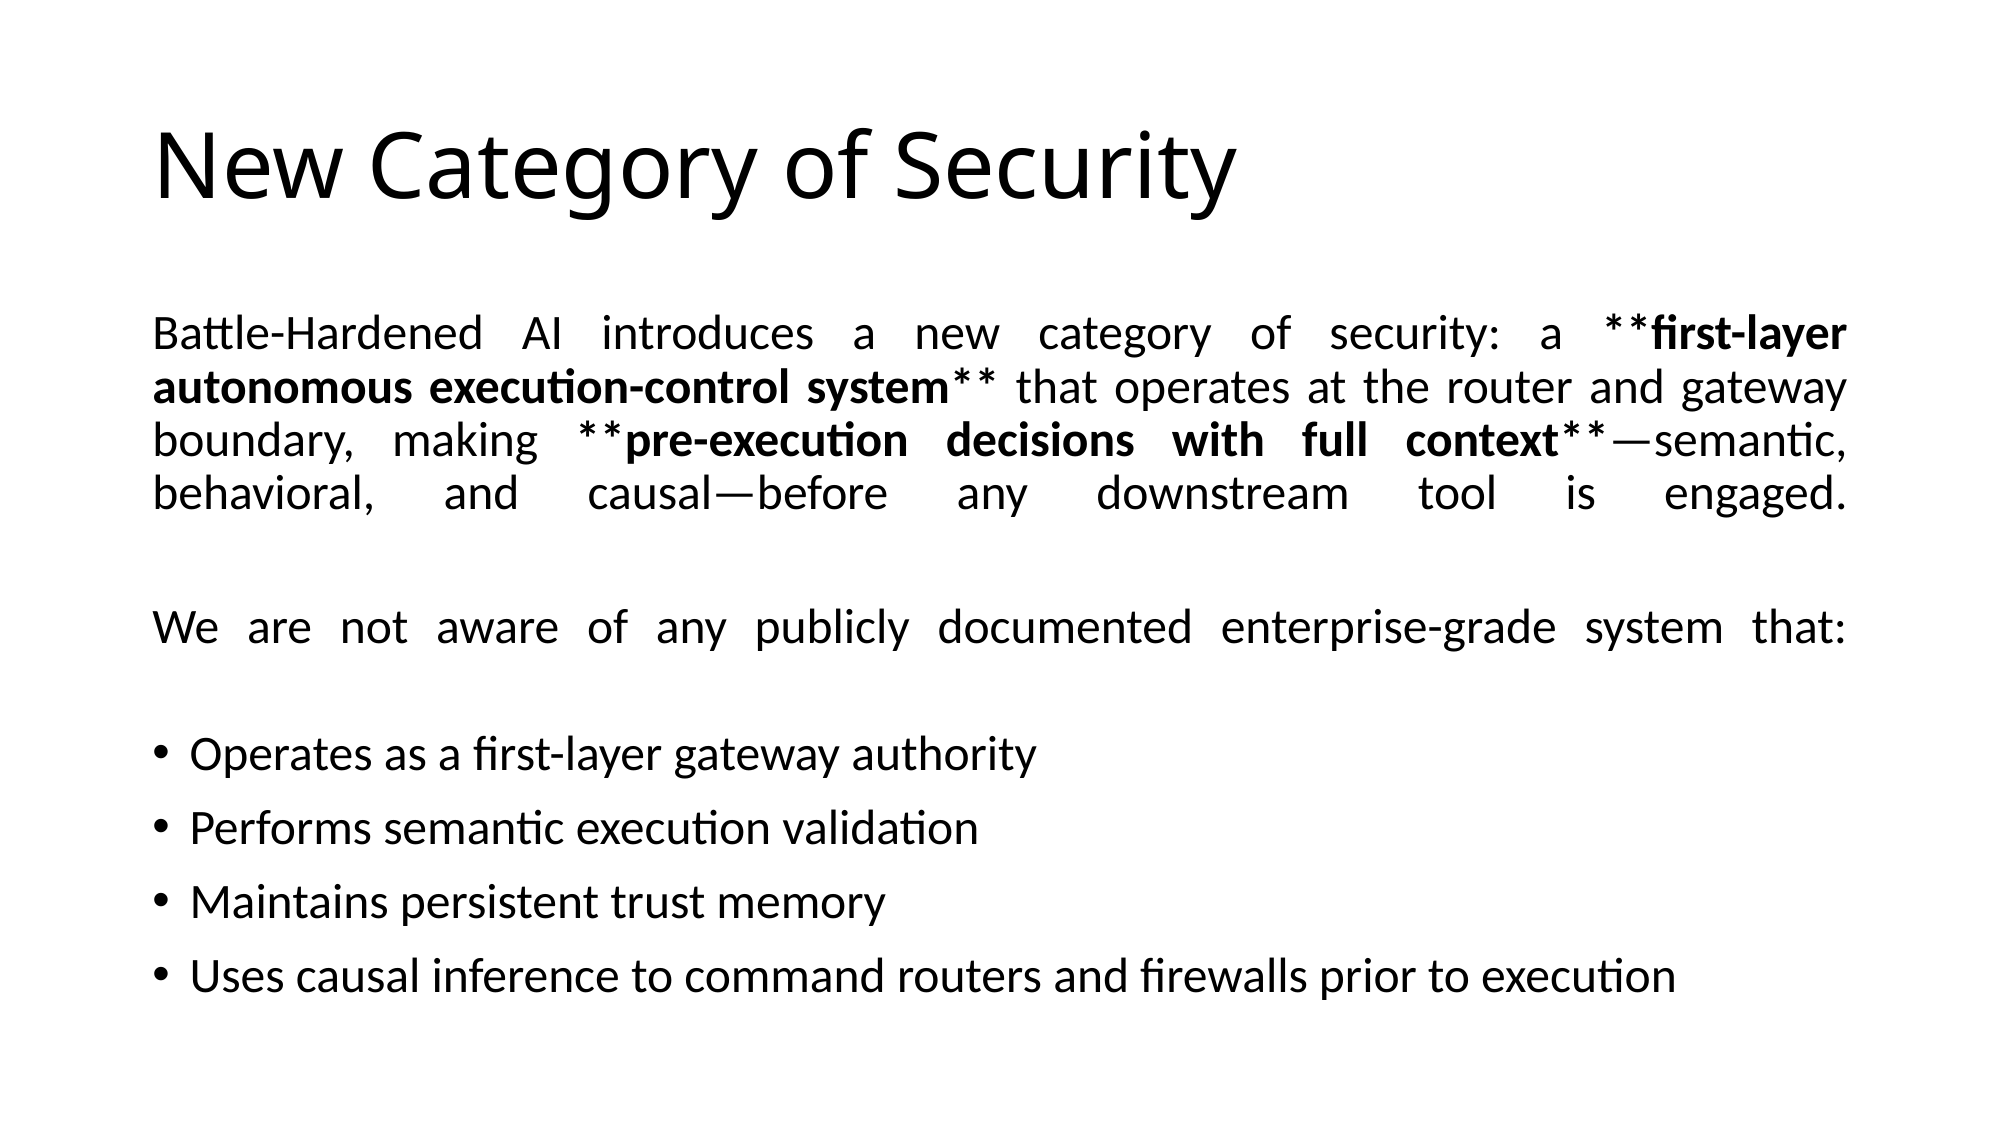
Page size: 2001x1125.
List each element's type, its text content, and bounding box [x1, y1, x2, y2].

list Battle-Hardened AI introduces a new category of security: a **first-layer autonomous execution-control system** that operates at the router and gateway boundary, making **pre-execution decisions with full context**—semantic, behavioral, and causal—before any downstream tool is engaged. We are not aware of any publicly documented enterprise-grade system that: Operates as a first-layer gateway authority Performs semantic execution validation Maintains persistent trust memory Uses causal inference to command routers and firewalls prior to execution [137, 299, 1863, 1014]
title New Category of Security [137, 59, 1863, 278]
